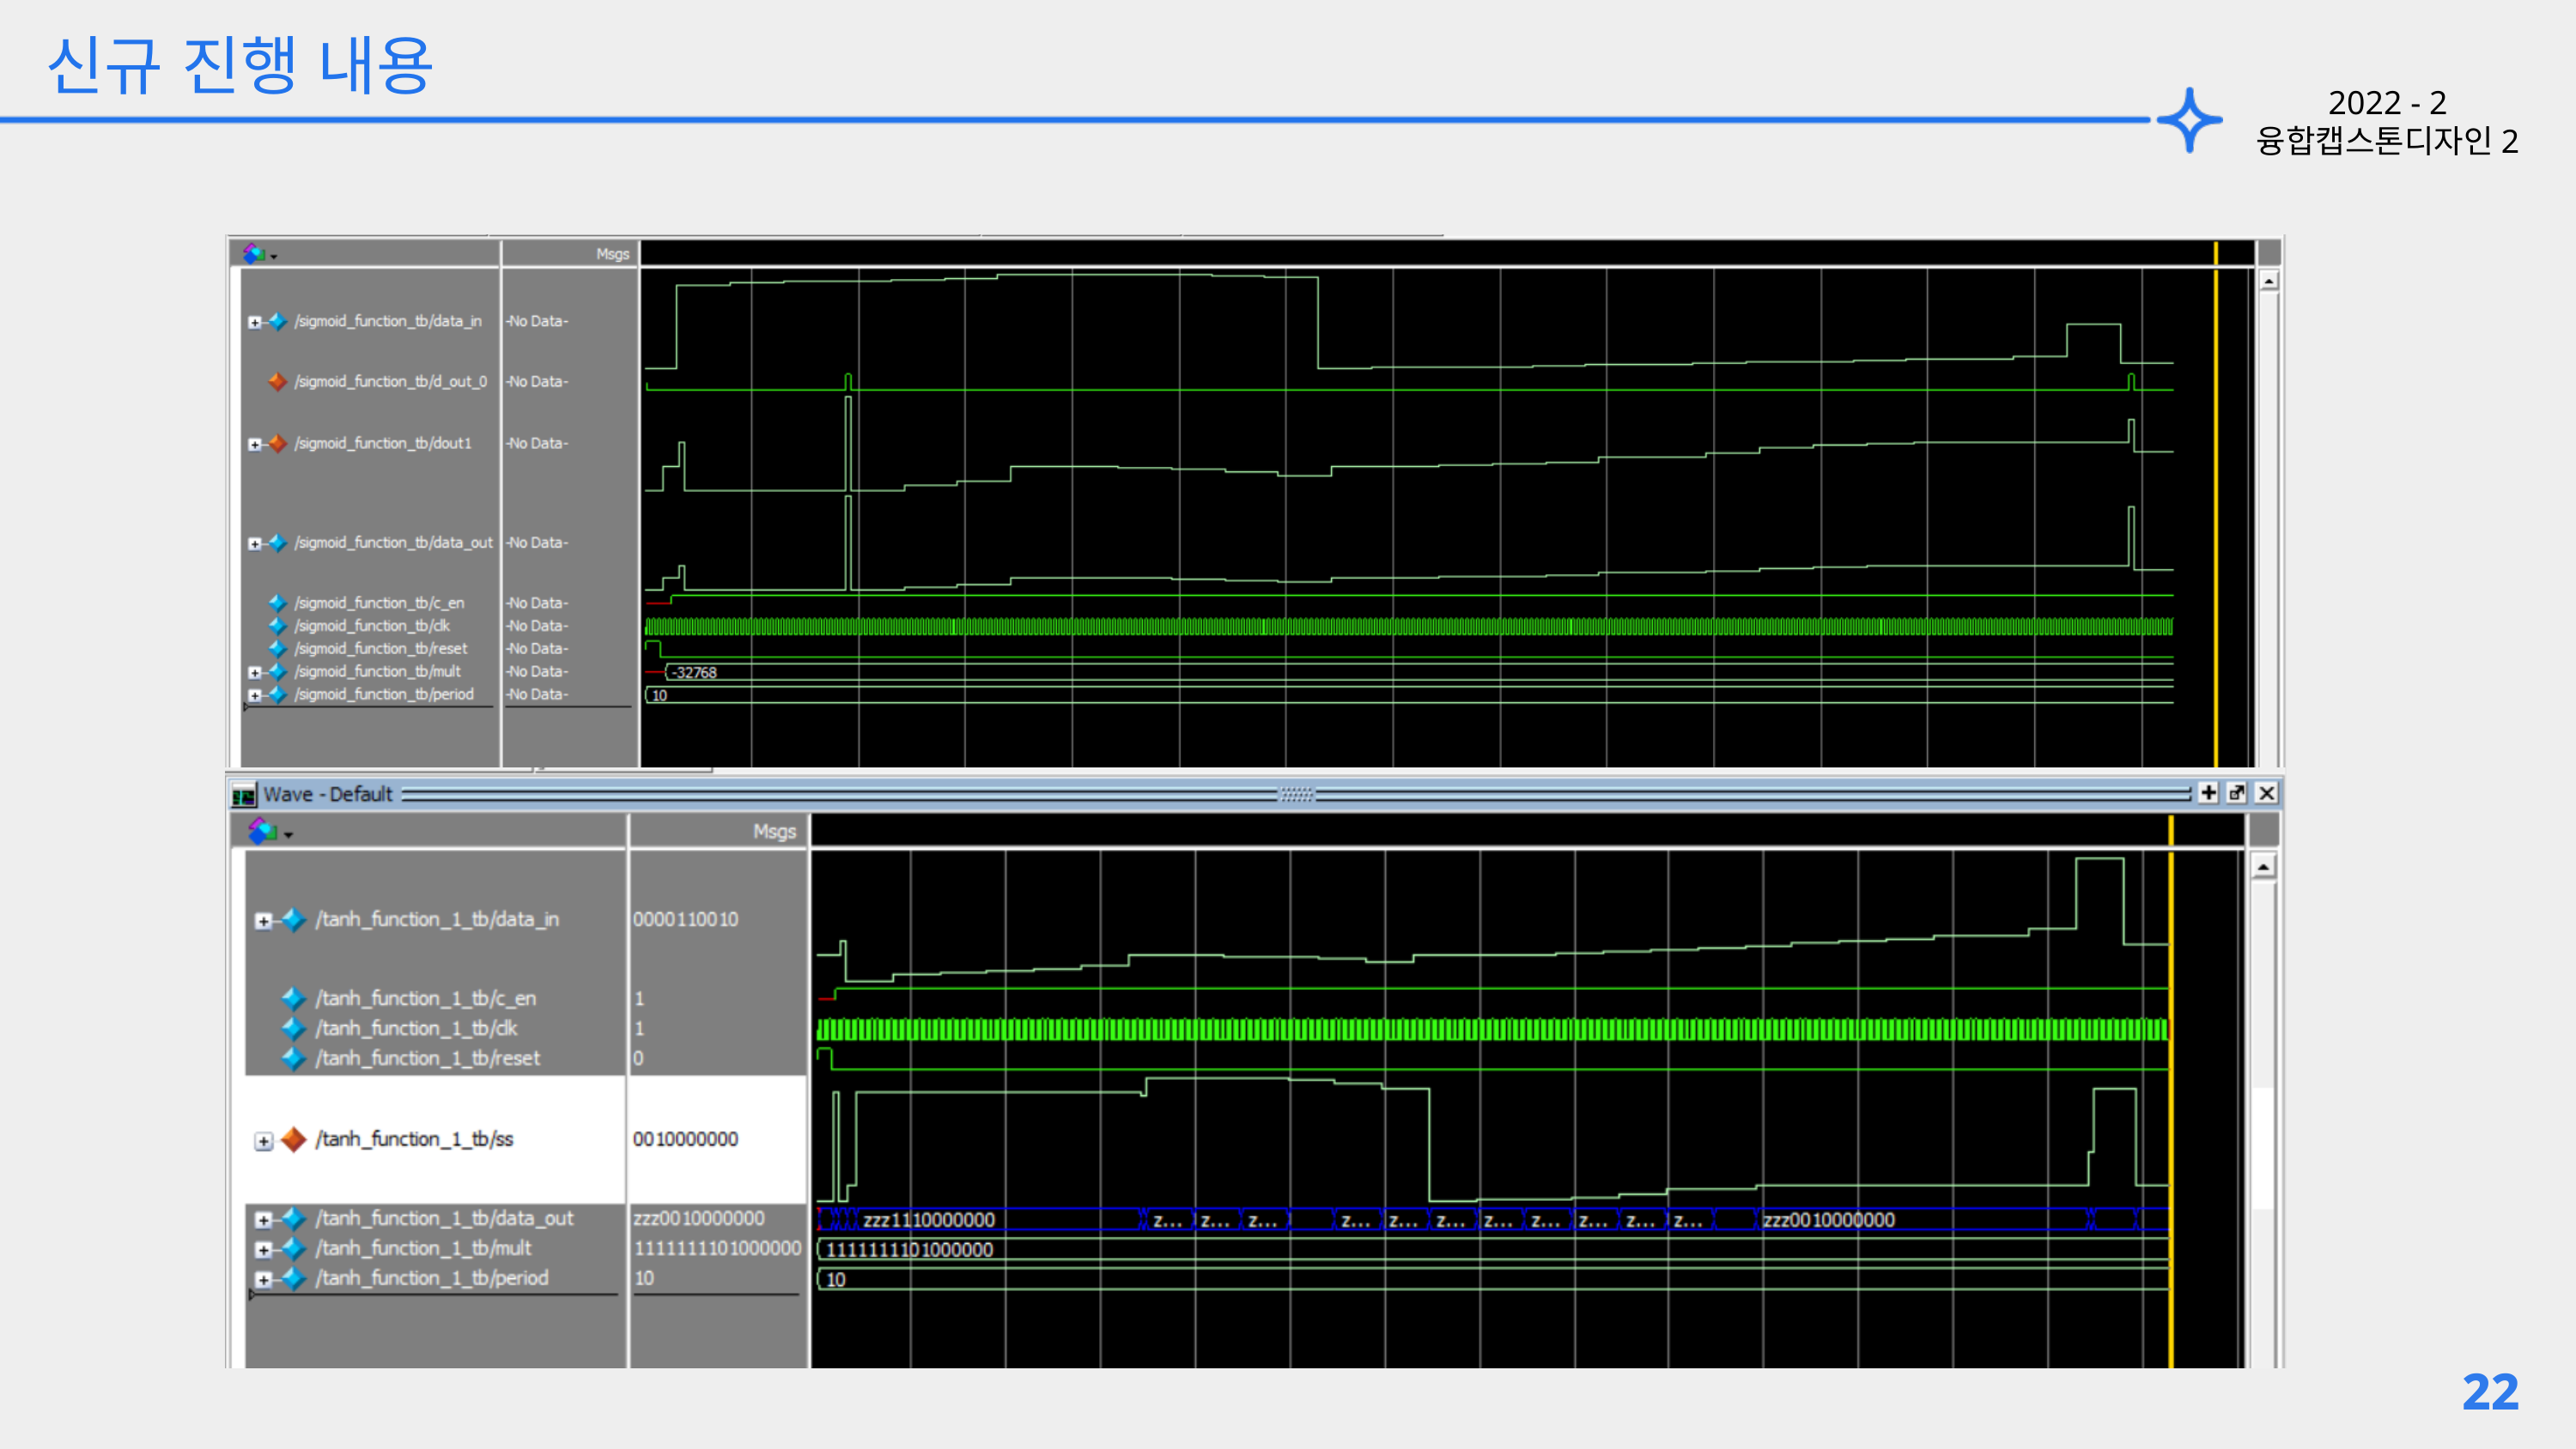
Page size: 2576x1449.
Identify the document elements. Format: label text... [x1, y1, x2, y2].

slide_number 22 [2233, 1367, 2533, 1420]
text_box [0, 87, 2223, 155]
text_box 신규 진행 내용 [32, 18, 1077, 85]
text_box 2022 - 2 융합캡스톤디자인2 [2232, 76, 2544, 167]
picture [225, 234, 2287, 1368]
